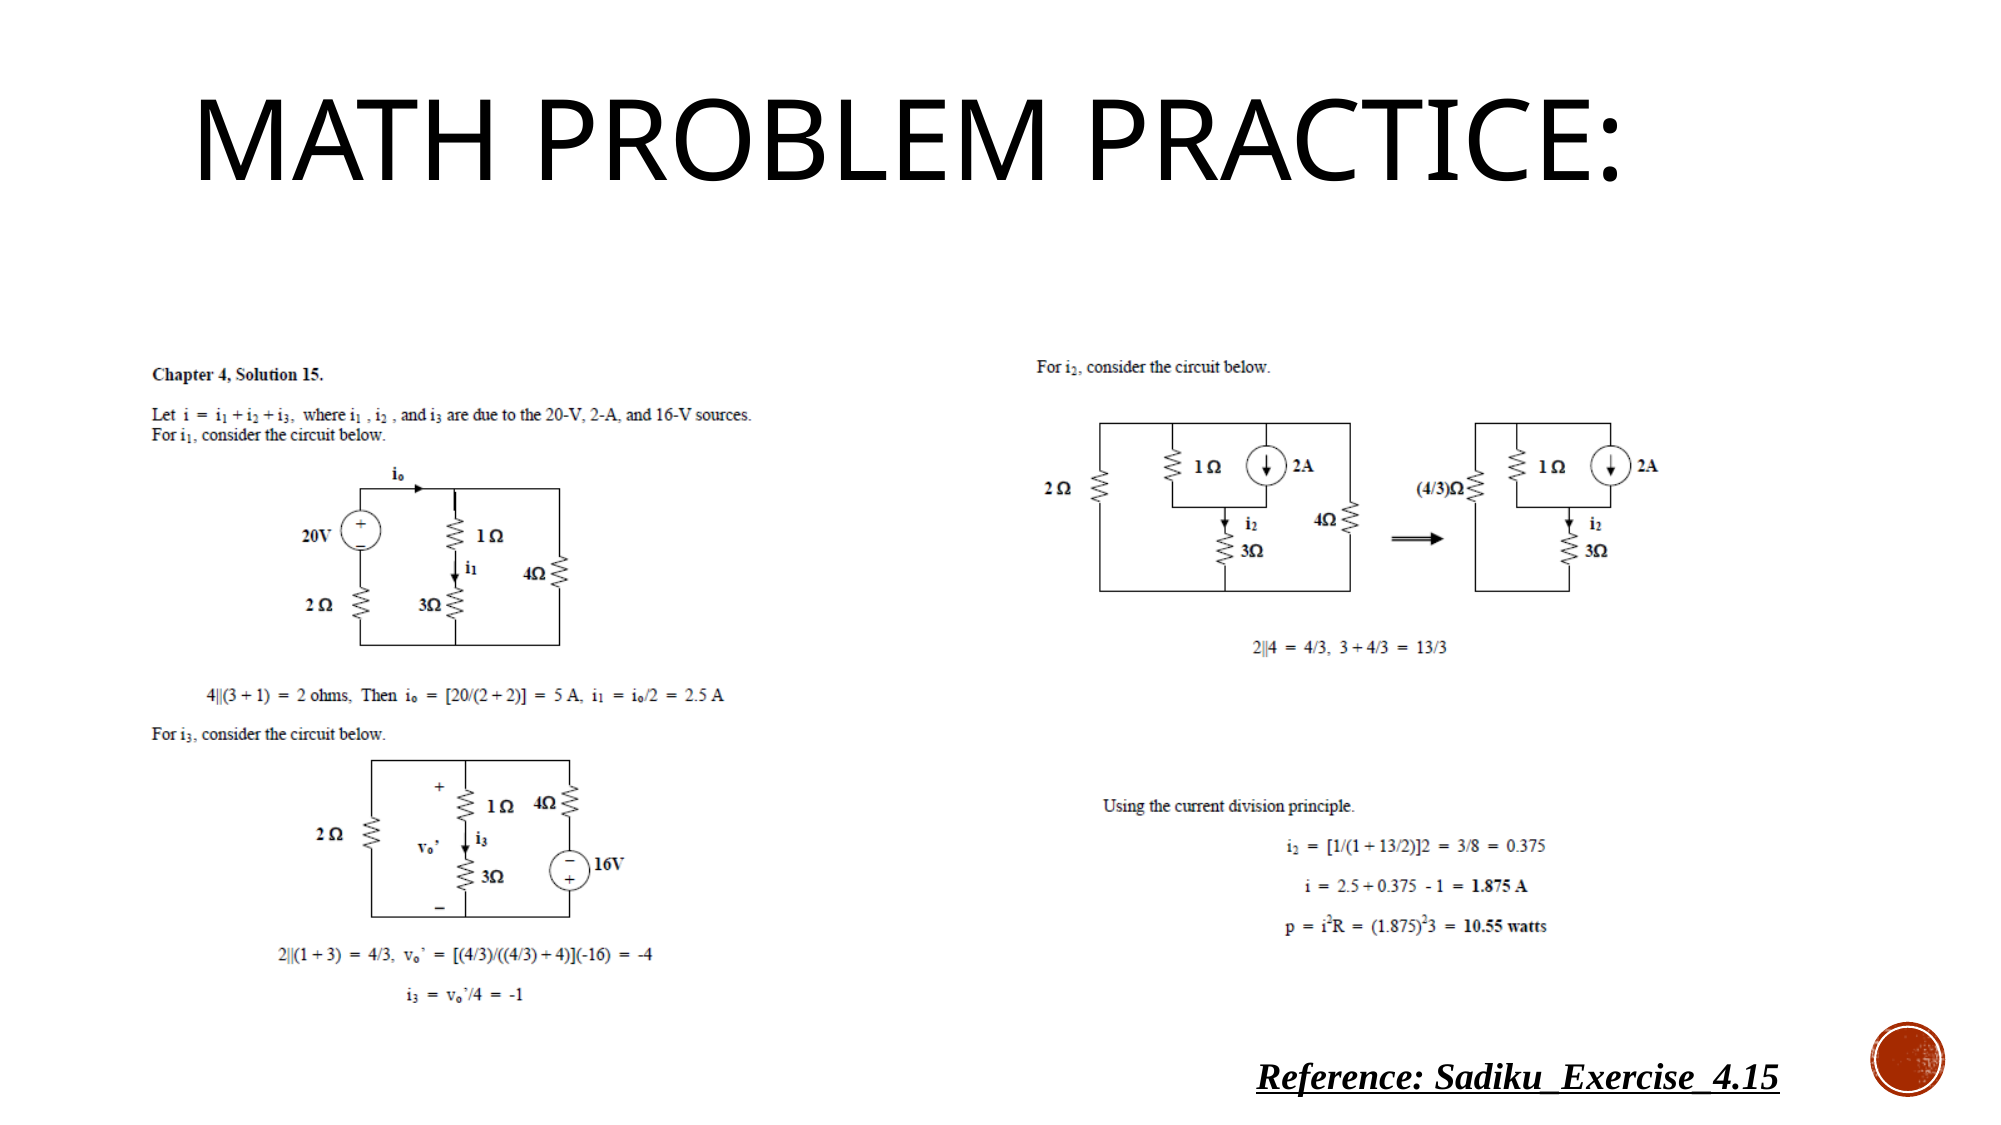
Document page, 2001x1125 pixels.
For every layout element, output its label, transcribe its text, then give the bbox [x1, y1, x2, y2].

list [1087, 766, 1632, 964]
picture [1013, 344, 1704, 676]
picture [118, 343, 772, 1008]
title Math Problem Practice: [175, 79, 1826, 344]
text_box Reference: Sadiku_Exercise_4.15 [1241, 1044, 1795, 1105]
